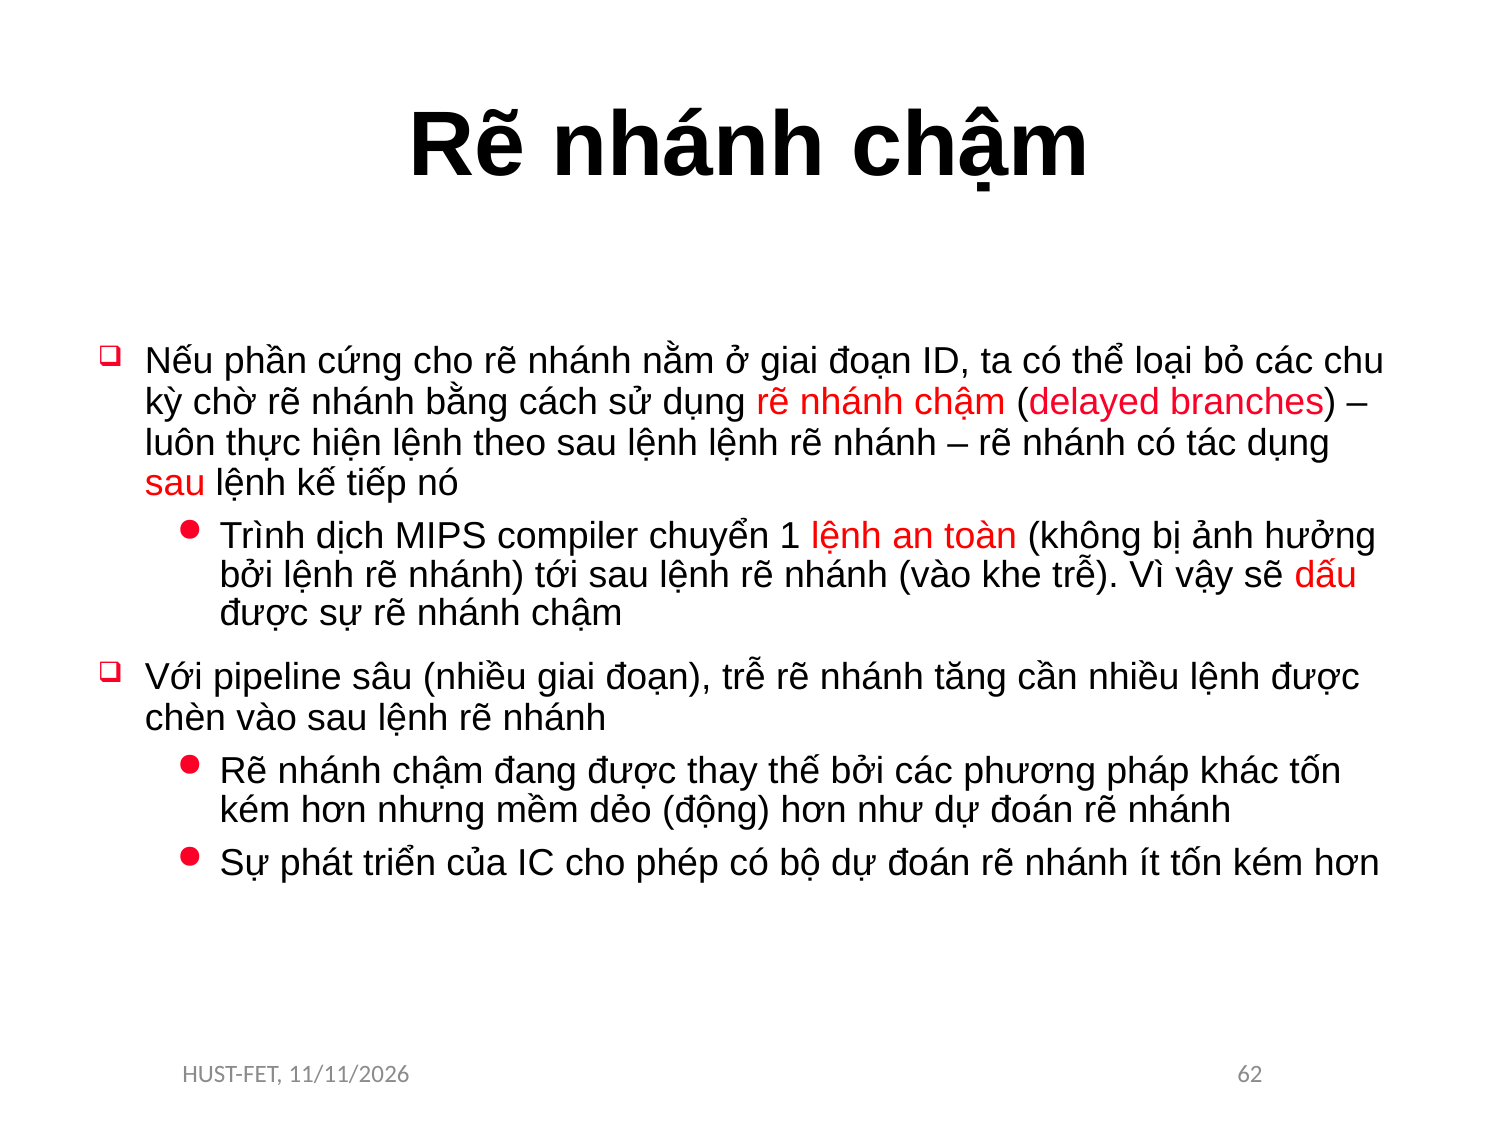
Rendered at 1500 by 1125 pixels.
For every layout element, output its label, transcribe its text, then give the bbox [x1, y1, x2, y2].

text_box Nếu phần cứng cho rẽ nhánh nằm ở giai đoạn ID, ta có thể loại bỏ các chu kỳ chờ rẽ nhánh bằng cách sử dụng rẽ nhánh chậm (delayed branches) – luôn thực hiện lệnh theo sau lệnh lệnh rẽ nhánh – rẽ nhánh có tác dụng sau lệnh kế tiếp nó Trình dịch MIPS compiler chuyển 1 lệnh an toàn (không bị ảnh hưởng bởi lệnh rẽ nhánh) tới sau lệnh rẽ nhánh (vào khe trễ). Vì vậy sẽ dấu được sự rẽ nhánh chậm Với pipeline sâu (nhiều giai đoạn), trễ rẽ nhánh tăng cần nhiều lệnh được chèn vào sau lệnh rẽ nhánh Rẽ nhánh chậm đang được thay thế bởi các phương pháp khác tốn kém hơn nhưng mềm dẻo (động) hơn như dự đoán rẽ nhánh Sự phát triển của IC cho phép có bộ dự đoán rẽ nhánh ít tốn kém hơn [87, 337, 1400, 941]
slide_number 62 [1074, 1042, 1425, 1103]
title Rẽ nhánh chậm [75, 45, 1425, 233]
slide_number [75, 1042, 425, 1103]
